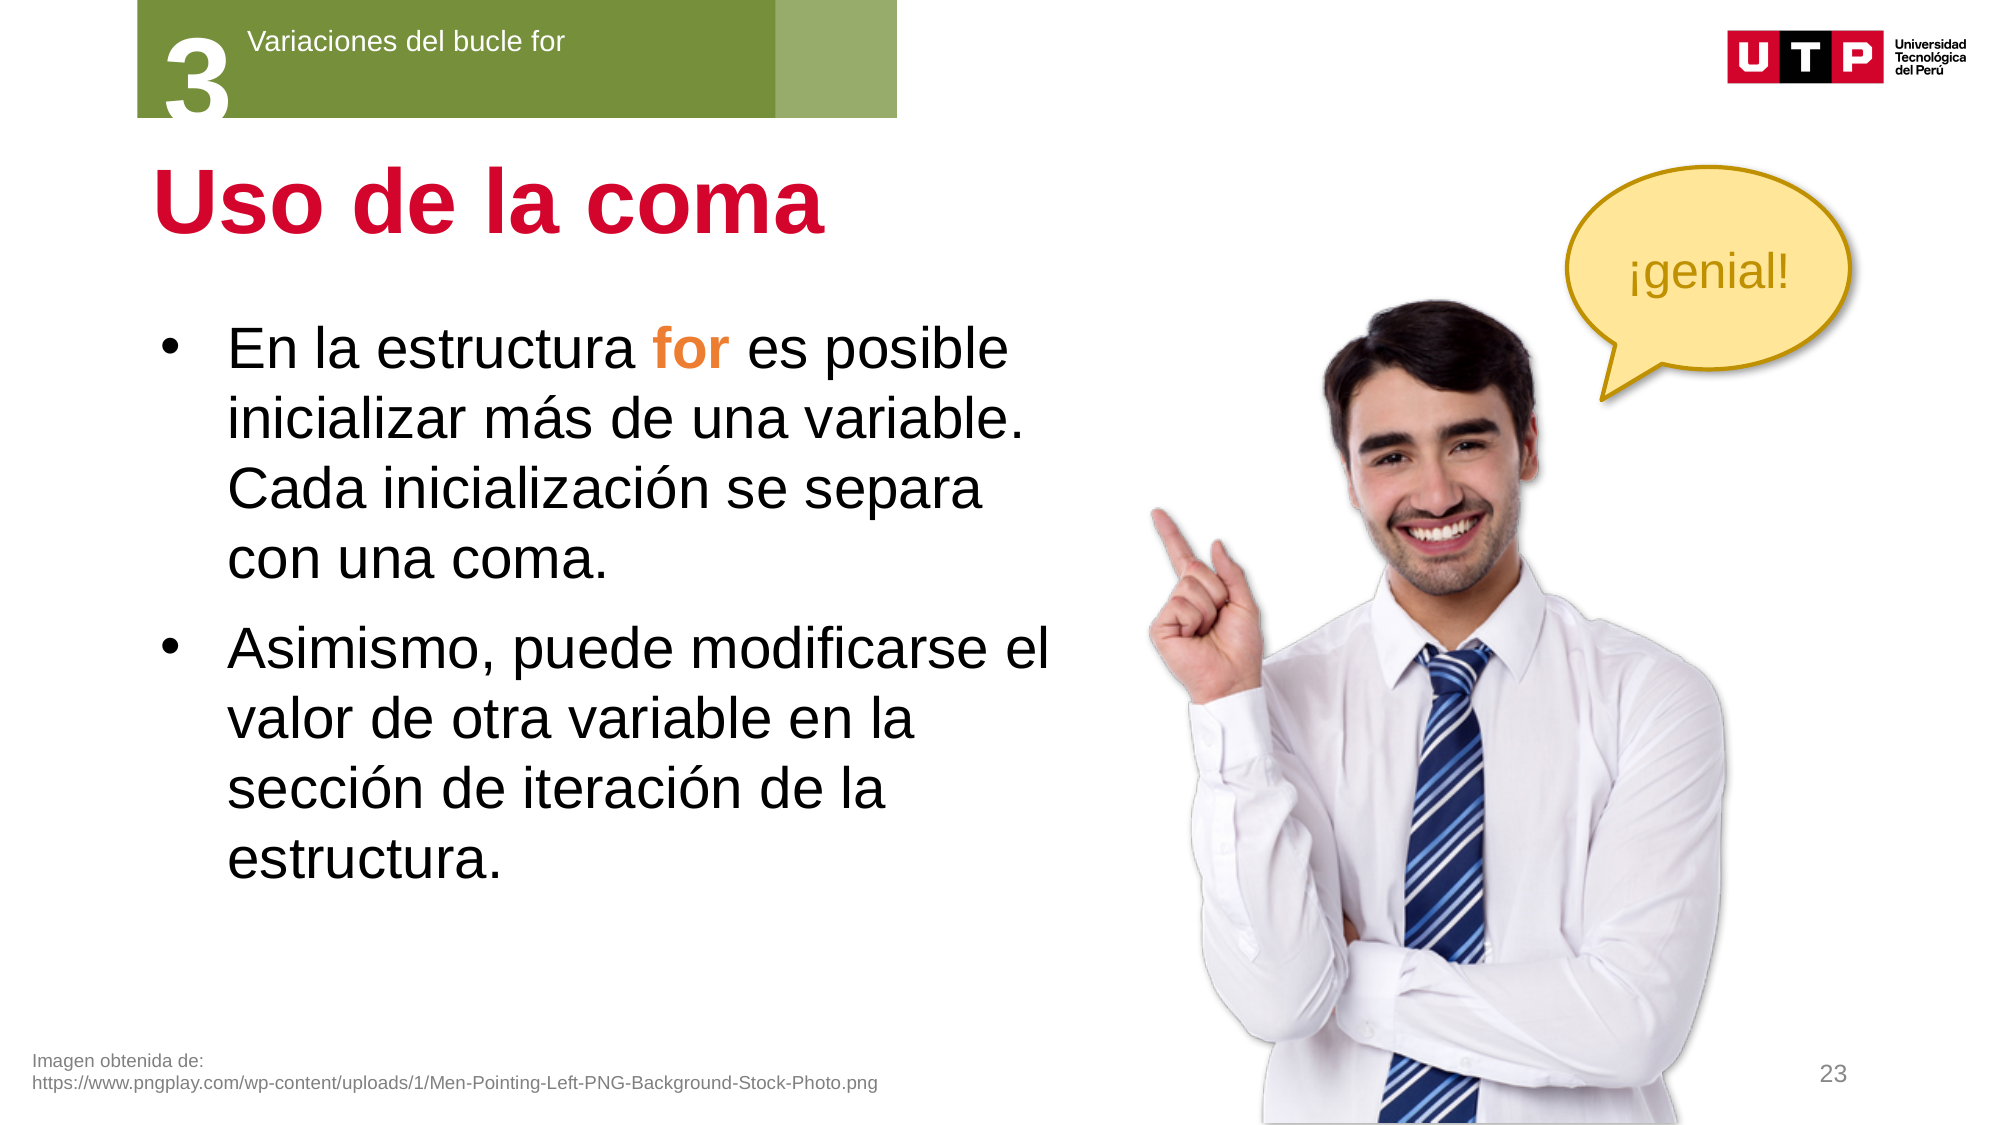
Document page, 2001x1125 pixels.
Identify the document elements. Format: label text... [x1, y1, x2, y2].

slide_number 23 [1742, 1042, 1863, 1103]
title Uso de la coma [137, 139, 1863, 269]
list En la estructura for es posible inicializar más de una variable. Cada inicialización se separa con una coma. Asimismo, puede modificarse el valor de otra variable en la sección de iteración de la estructura. [137, 302, 673, 1021]
text_box Imagen obtenida de: https://www.pngplay.com/wp-content/uploads/1/Men-Pointing-Left-PNG-Background-Stock-Photo.png [17, 1041, 673, 1101]
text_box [137, 0, 898, 160]
picture [1716, 22, 1973, 89]
picture [679, 289, 1738, 1123]
text_box ¡genial! [1564, 164, 1853, 369]
